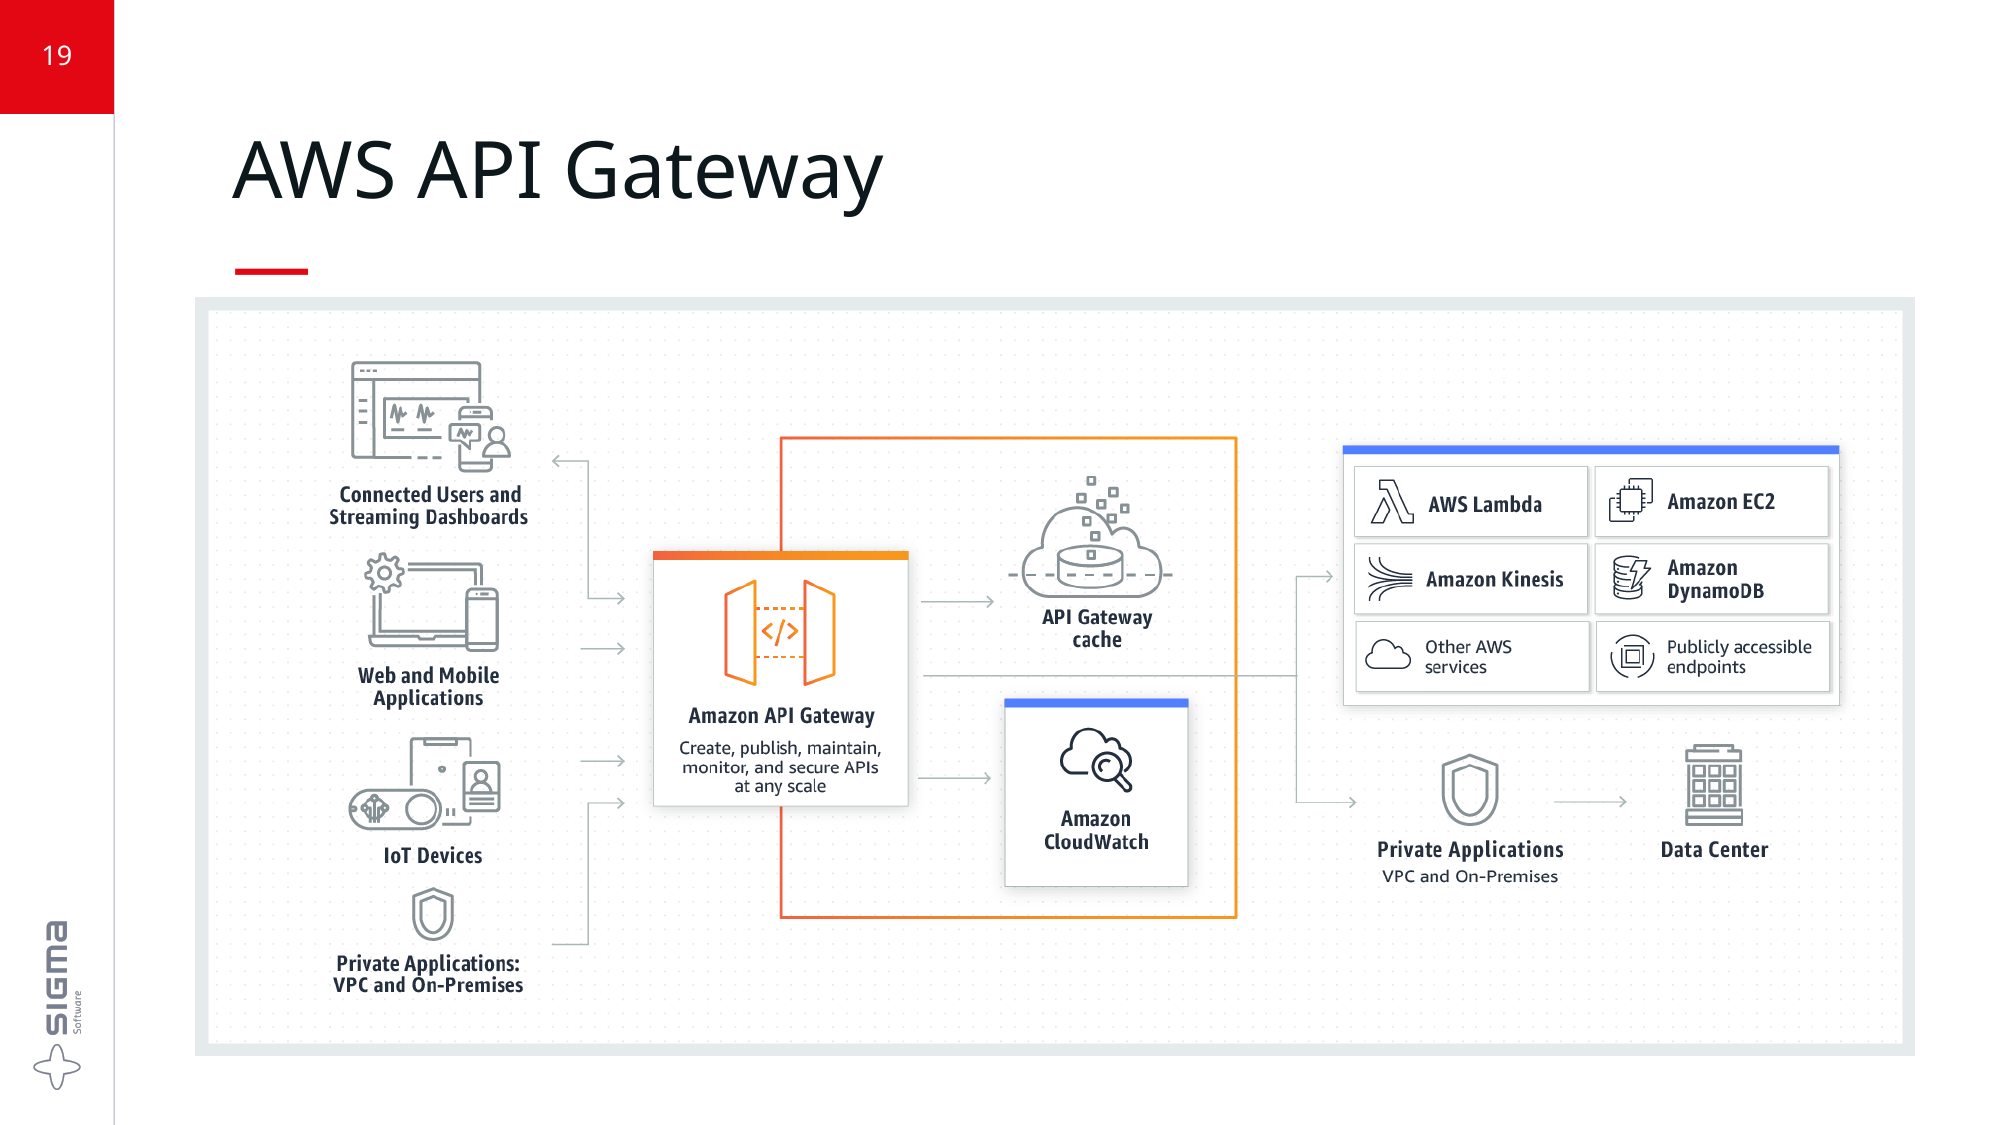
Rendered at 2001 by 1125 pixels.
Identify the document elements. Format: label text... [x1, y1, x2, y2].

slide_number 19 [0, 0, 114, 114]
title AWS API Gateway — [232, 119, 1886, 297]
picture [195, 297, 1915, 1056]
picture [34, 922, 81, 1090]
